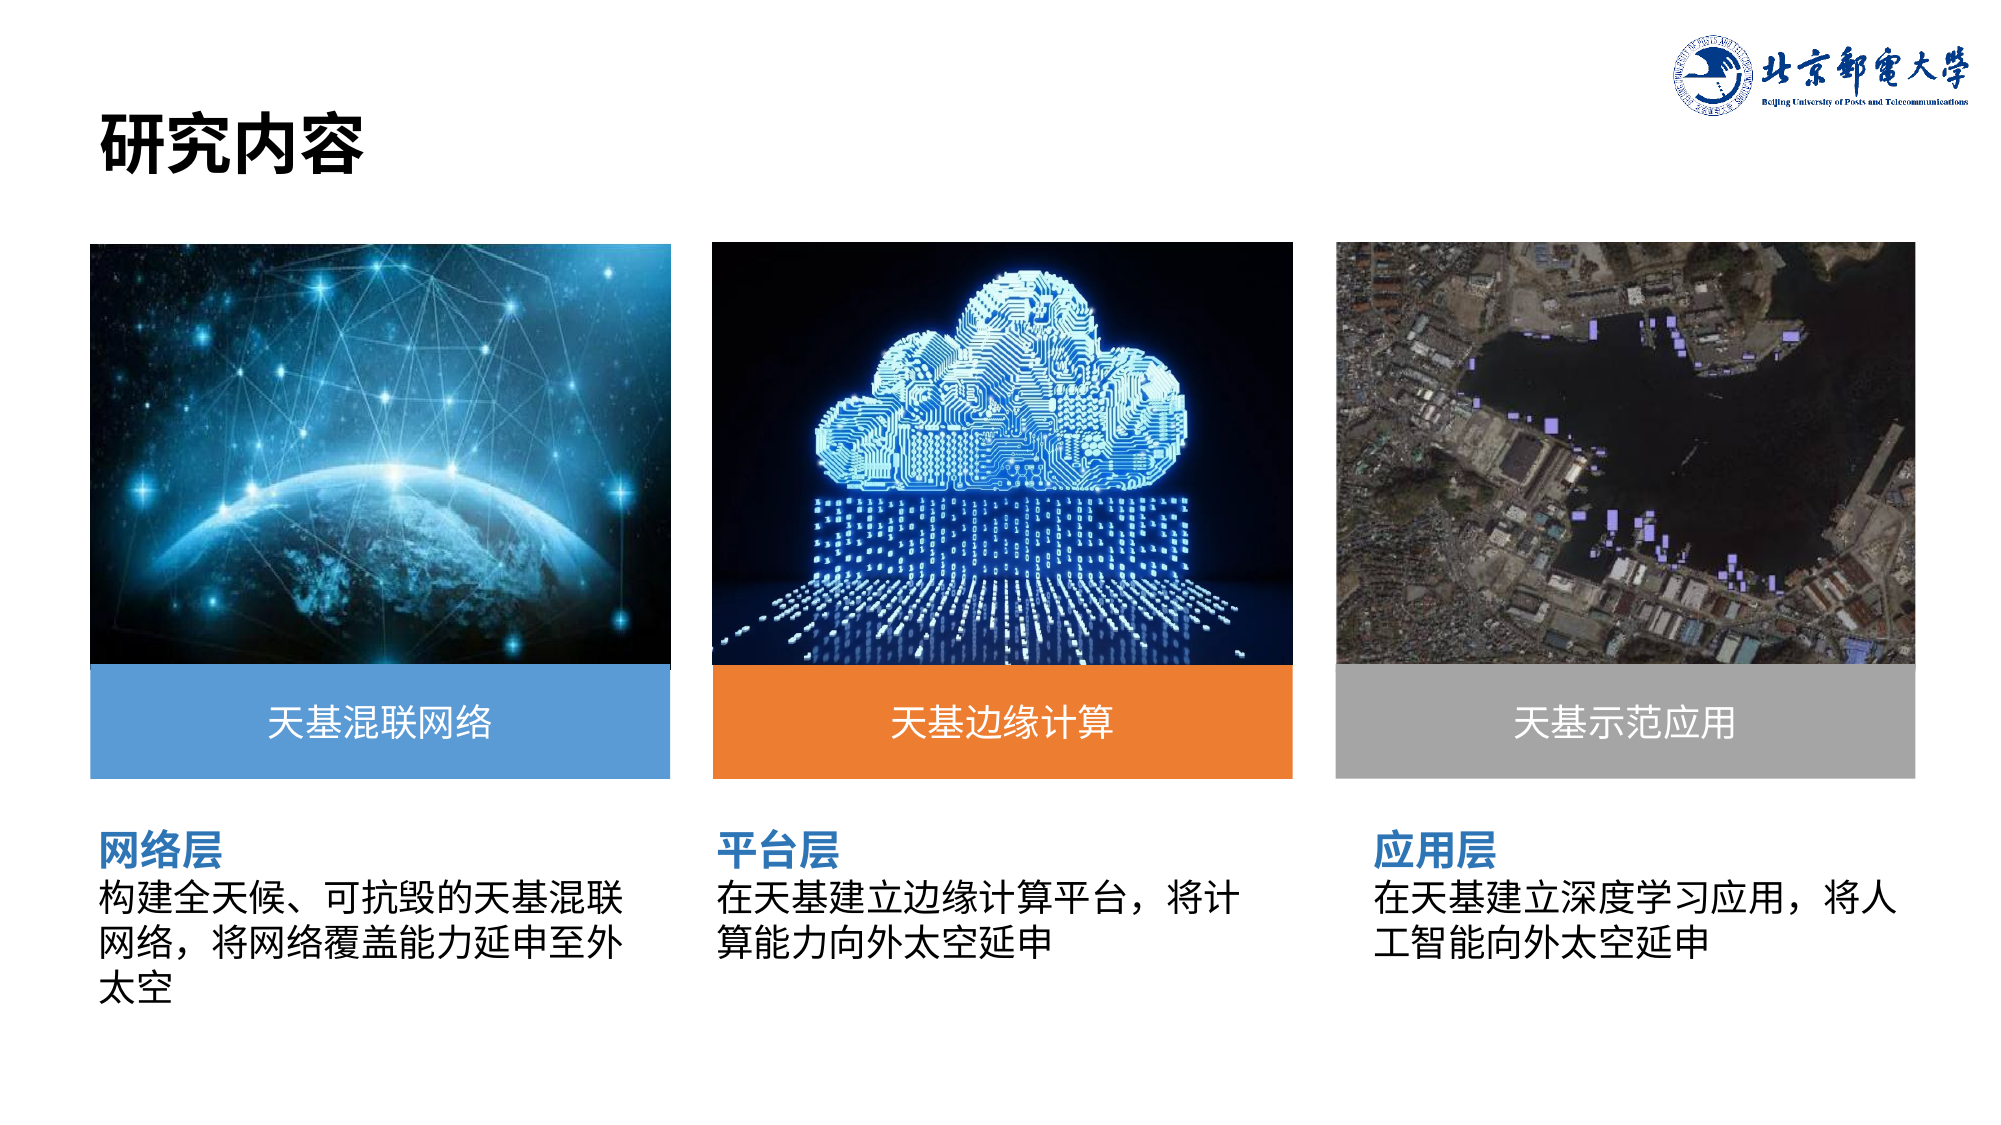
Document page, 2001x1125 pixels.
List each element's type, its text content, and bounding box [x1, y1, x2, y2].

picture [1335, 242, 1916, 672]
text_box 平台层 在天基建立边缘计算平台，将计算能力向外太空延申 [701, 816, 1282, 972]
picture [712, 242, 1293, 665]
title 研究内容 [84, 99, 827, 195]
text_box 天基混联网络 [89, 663, 671, 780]
text_box 天基边缘计算 [712, 663, 1294, 780]
picture [90, 242, 671, 672]
text_box 网络层 构建全天候、可抗毁的天基混联网络，将网络覆盖能力延申至外太空 [84, 816, 664, 1017]
picture [1665, 28, 1977, 123]
text_box 应用层 在天基建立深度学习应用，将人工智能向外太空延申 [1358, 816, 1939, 972]
text_box 天基示范应用 [1335, 672, 1916, 780]
